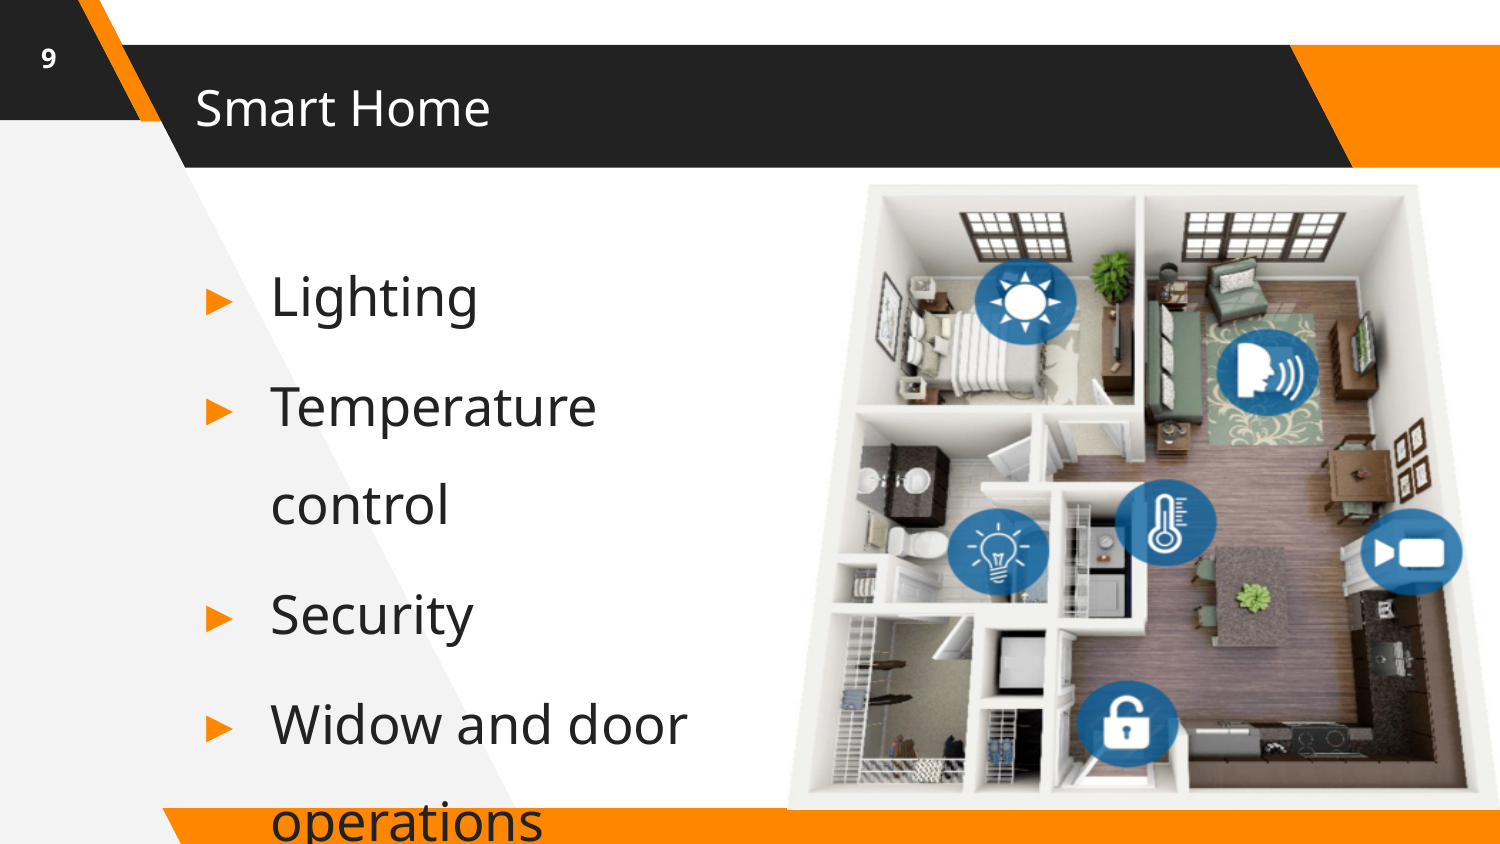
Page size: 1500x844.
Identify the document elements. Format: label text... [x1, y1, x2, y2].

title Smart Home [180, 44, 1424, 168]
slide_number 9 [0, 0, 98, 121]
picture [787, 184, 1500, 810]
list Lighting Temperature control Security Widow and door operations [180, 215, 782, 796]
